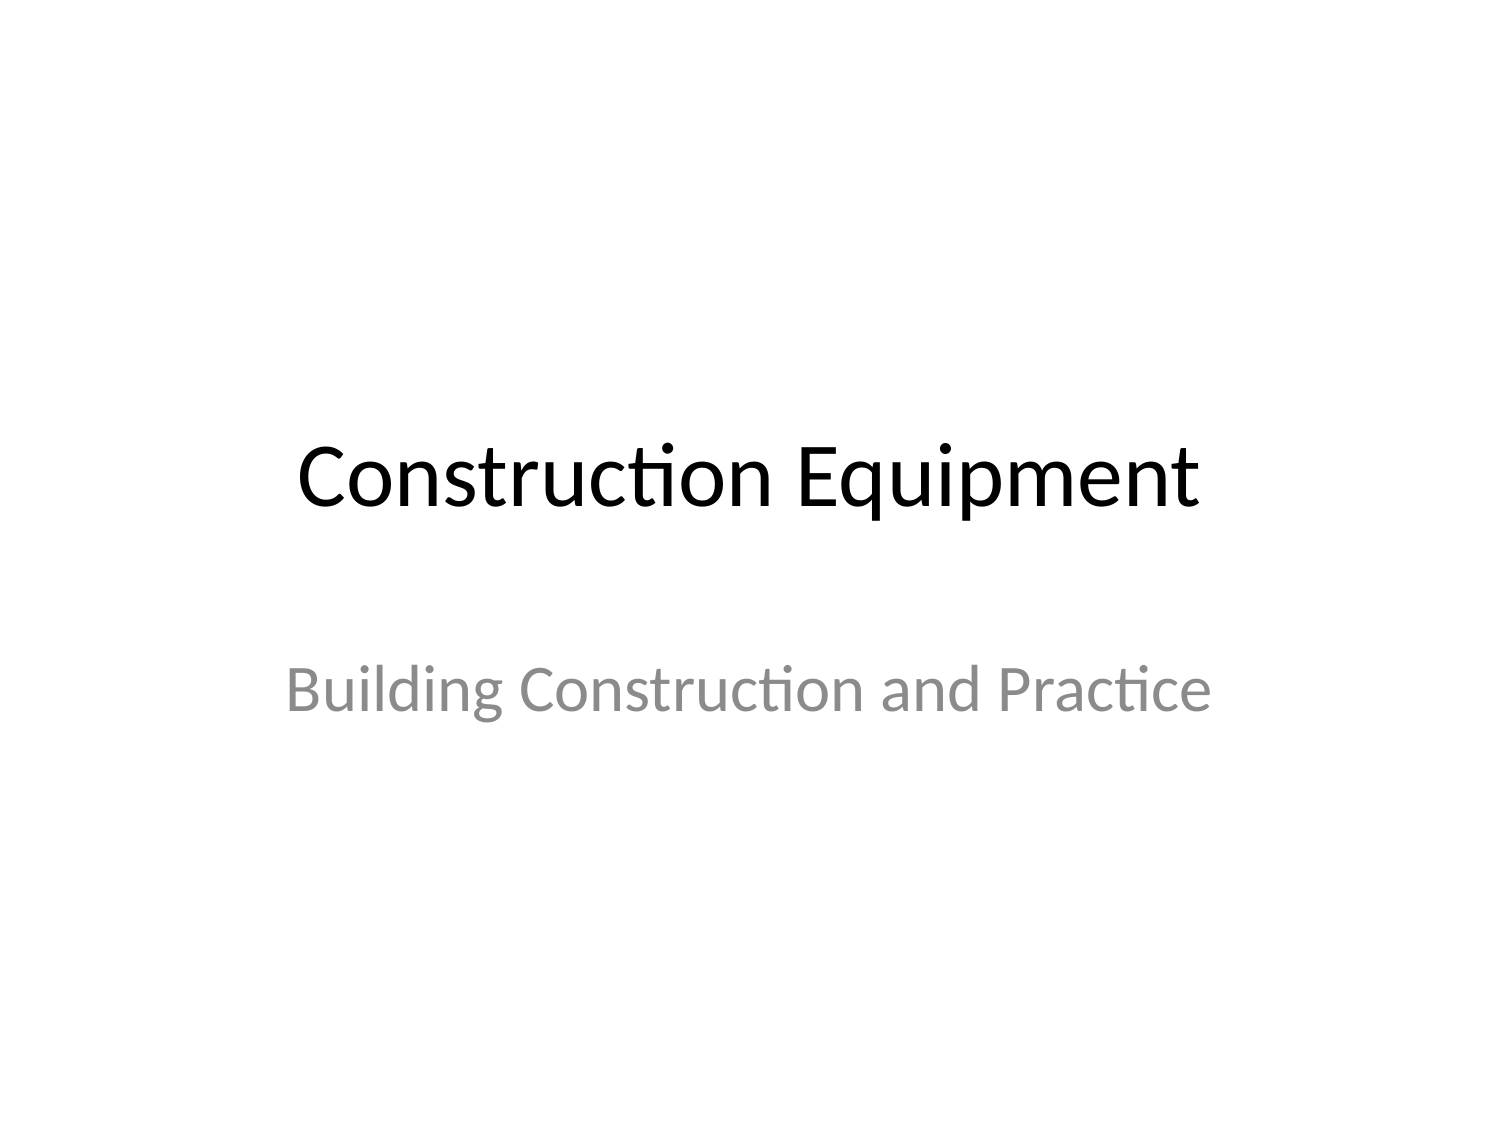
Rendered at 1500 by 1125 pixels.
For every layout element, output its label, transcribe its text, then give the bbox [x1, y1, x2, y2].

subtitle Building Construction and Practice [225, 637, 1275, 925]
title Construction Equipment [112, 349, 1388, 591]
